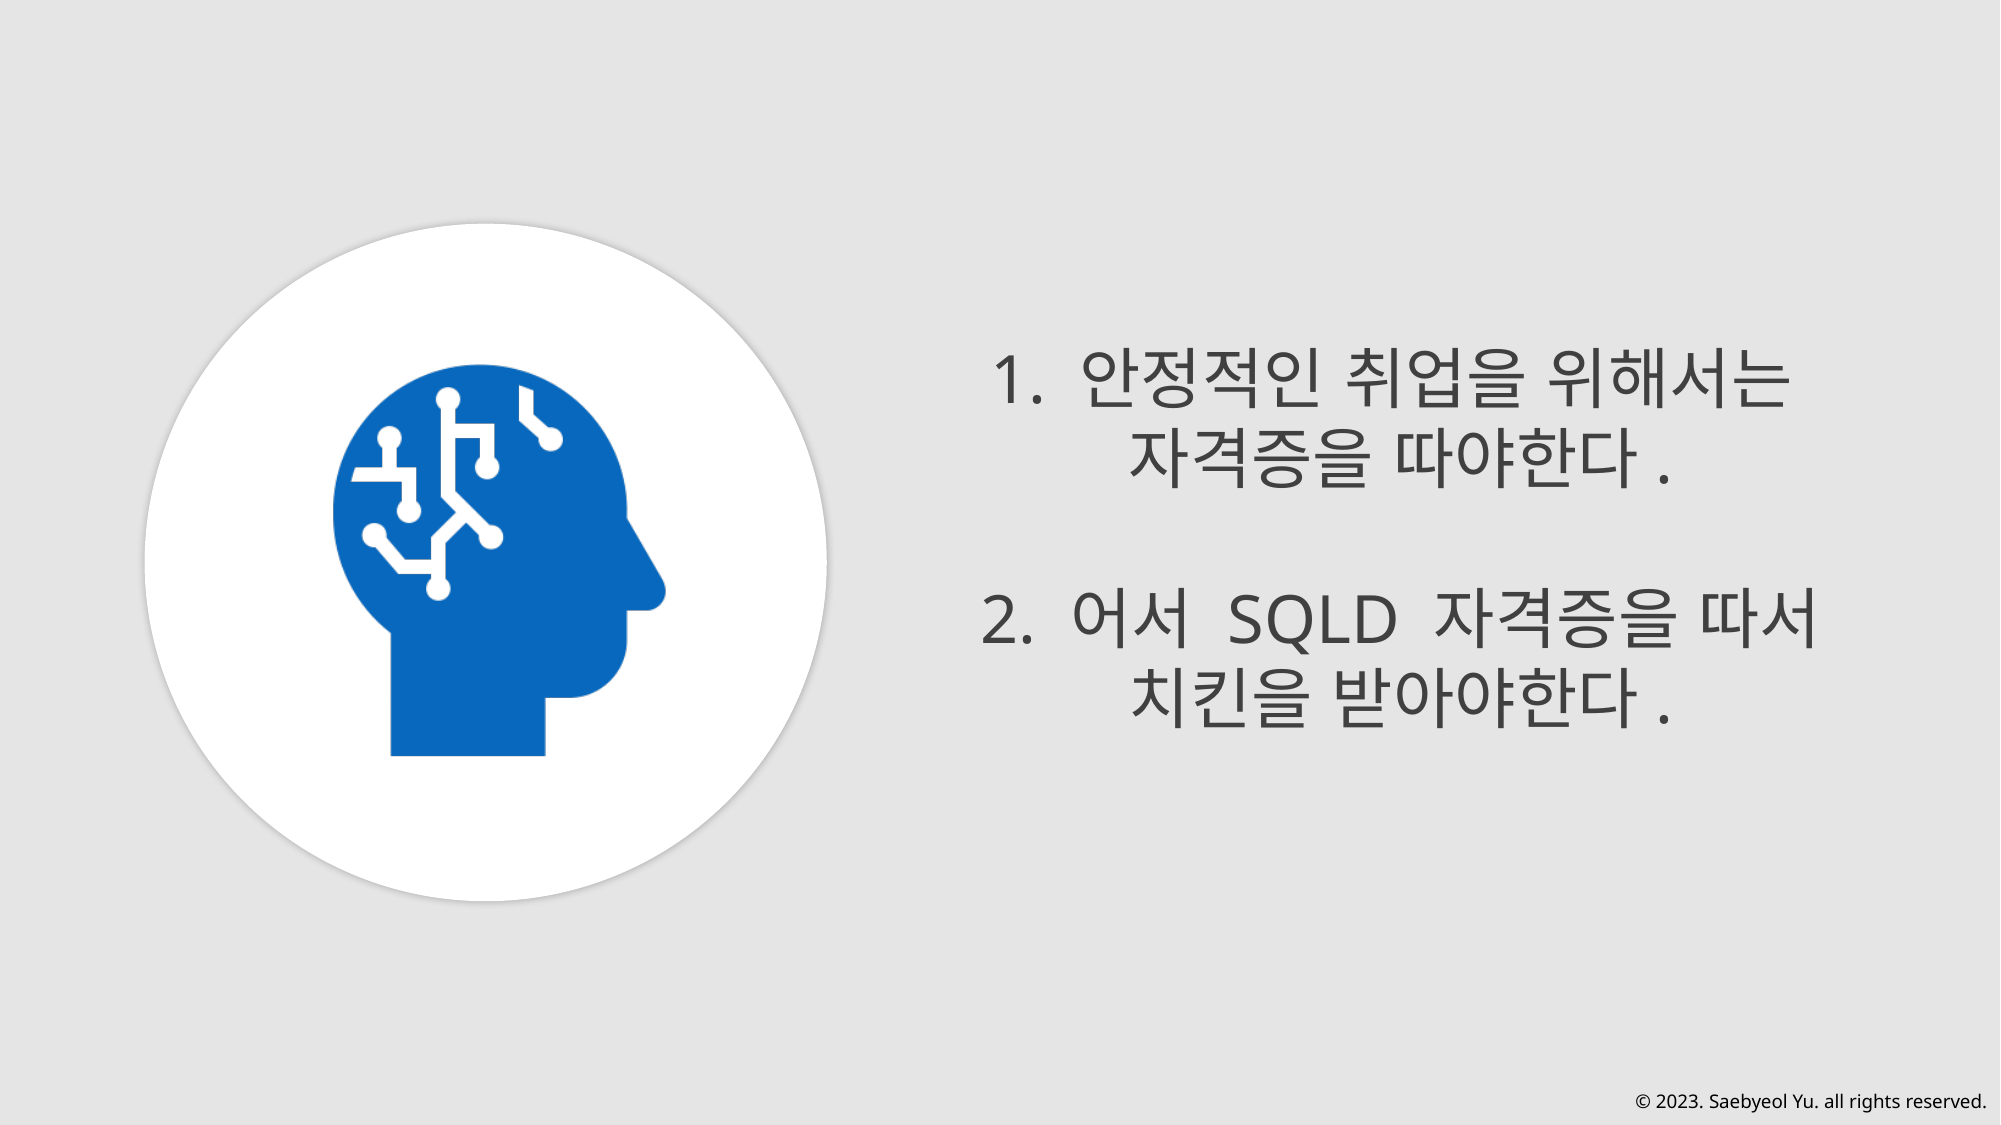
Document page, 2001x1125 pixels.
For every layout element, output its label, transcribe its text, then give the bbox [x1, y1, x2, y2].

text_box 1. 안정적인 취업을 위해서는 자격증을 따야한다. 2. 어서 SQLD 자격증을 따서 치킨을 받아야한다. [947, 329, 1856, 745]
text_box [144, 223, 827, 902]
